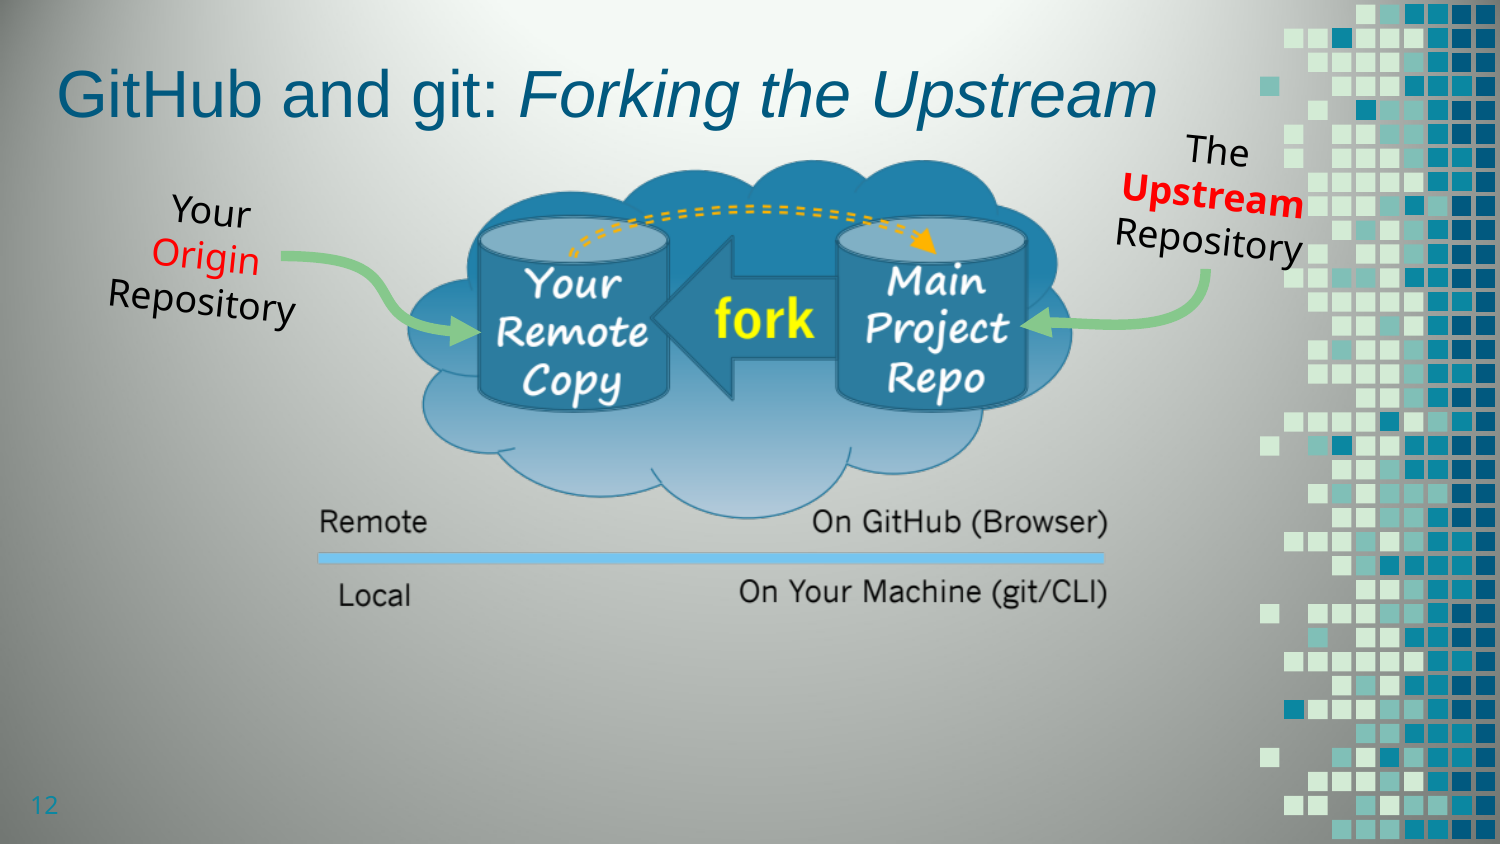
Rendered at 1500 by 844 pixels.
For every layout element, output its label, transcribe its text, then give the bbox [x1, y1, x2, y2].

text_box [90, 179, 482, 333]
title GitHub and git: Forking the Upstream [41, 4, 1244, 146]
slide_number 12 [15, 774, 105, 839]
picture [0, 0, 1500, 844]
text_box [1019, 119, 1329, 327]
